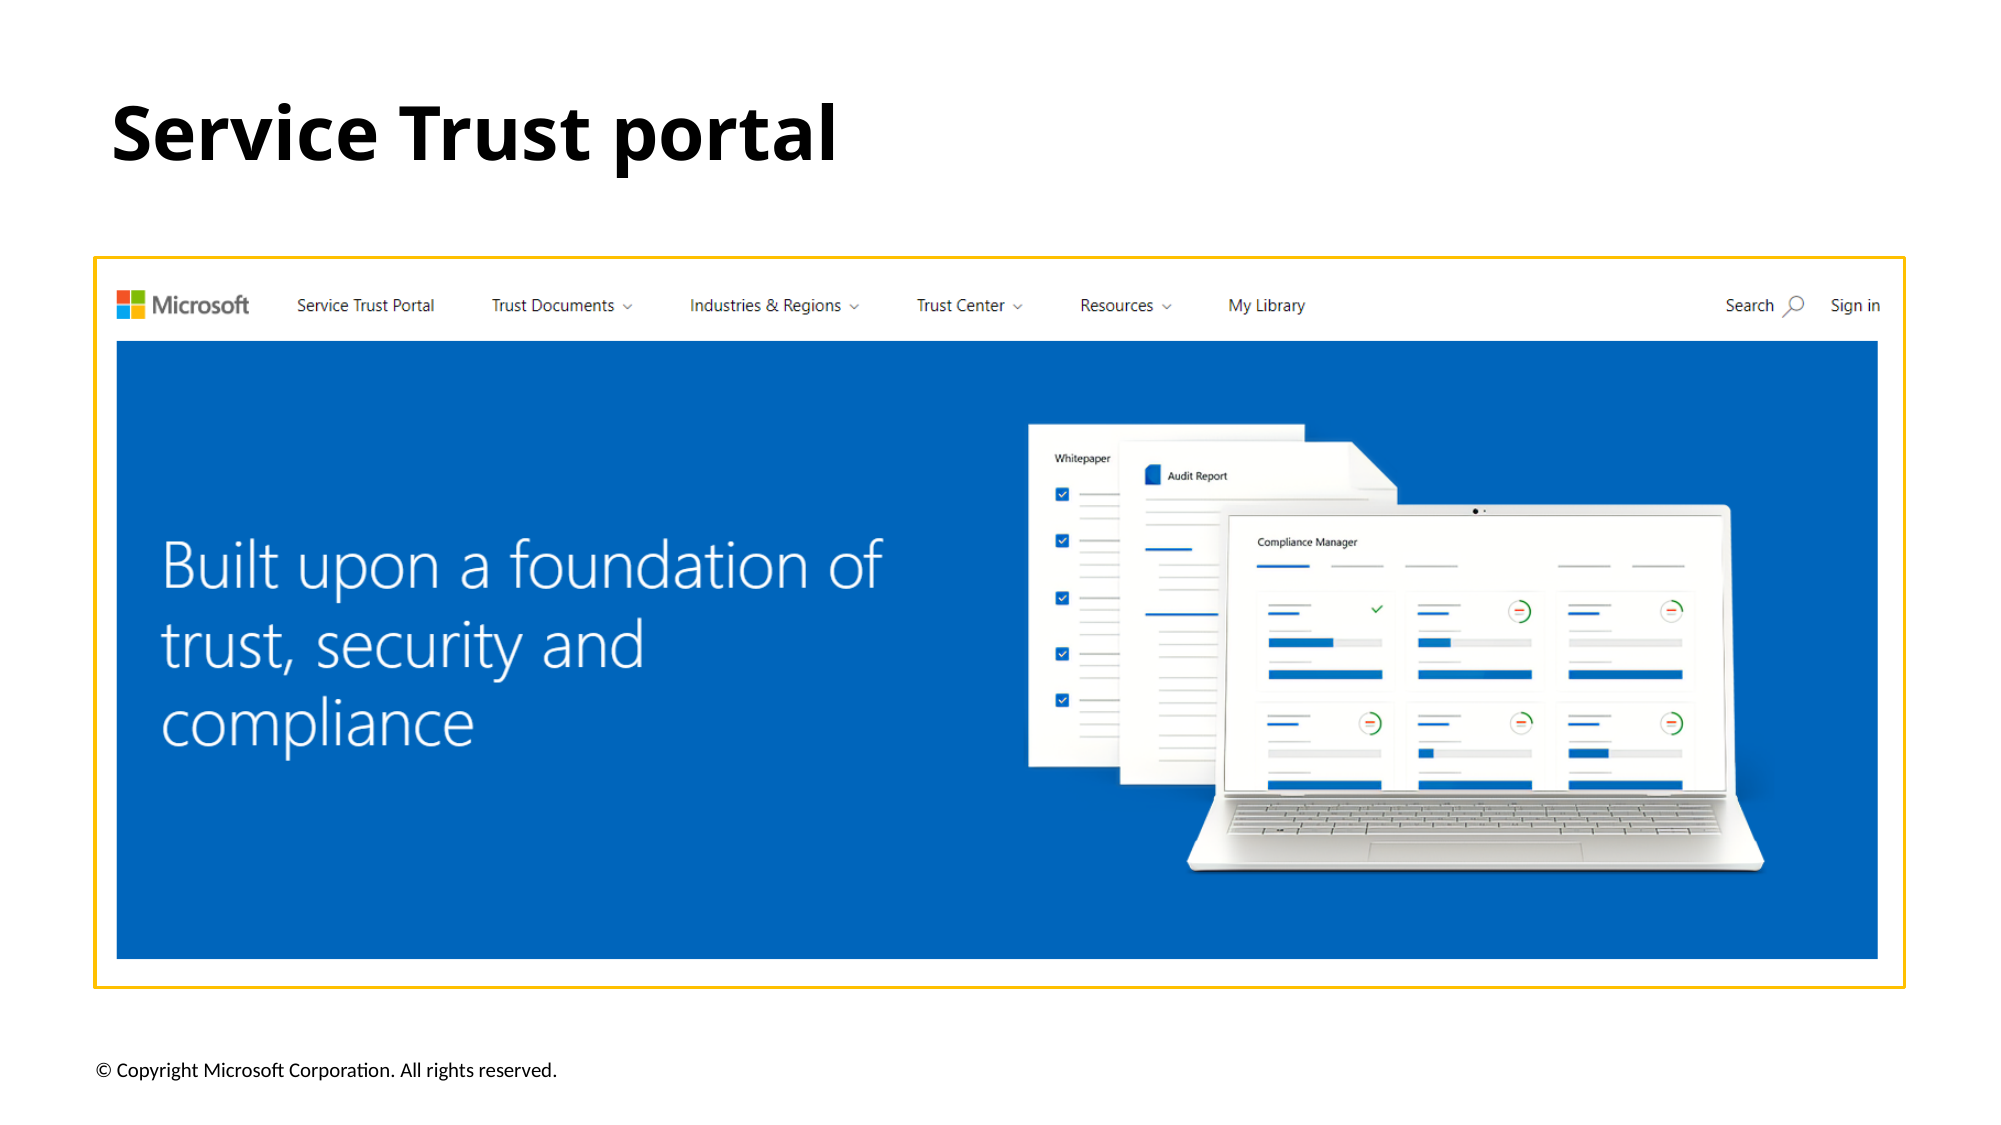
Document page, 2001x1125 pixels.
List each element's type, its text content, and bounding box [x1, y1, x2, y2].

picture [96, 259, 1903, 987]
footer © Copyright Microsoft Corporation. All rights reserved. [95, 1053, 776, 1086]
title Service Trust portal [96, 96, 1903, 177]
